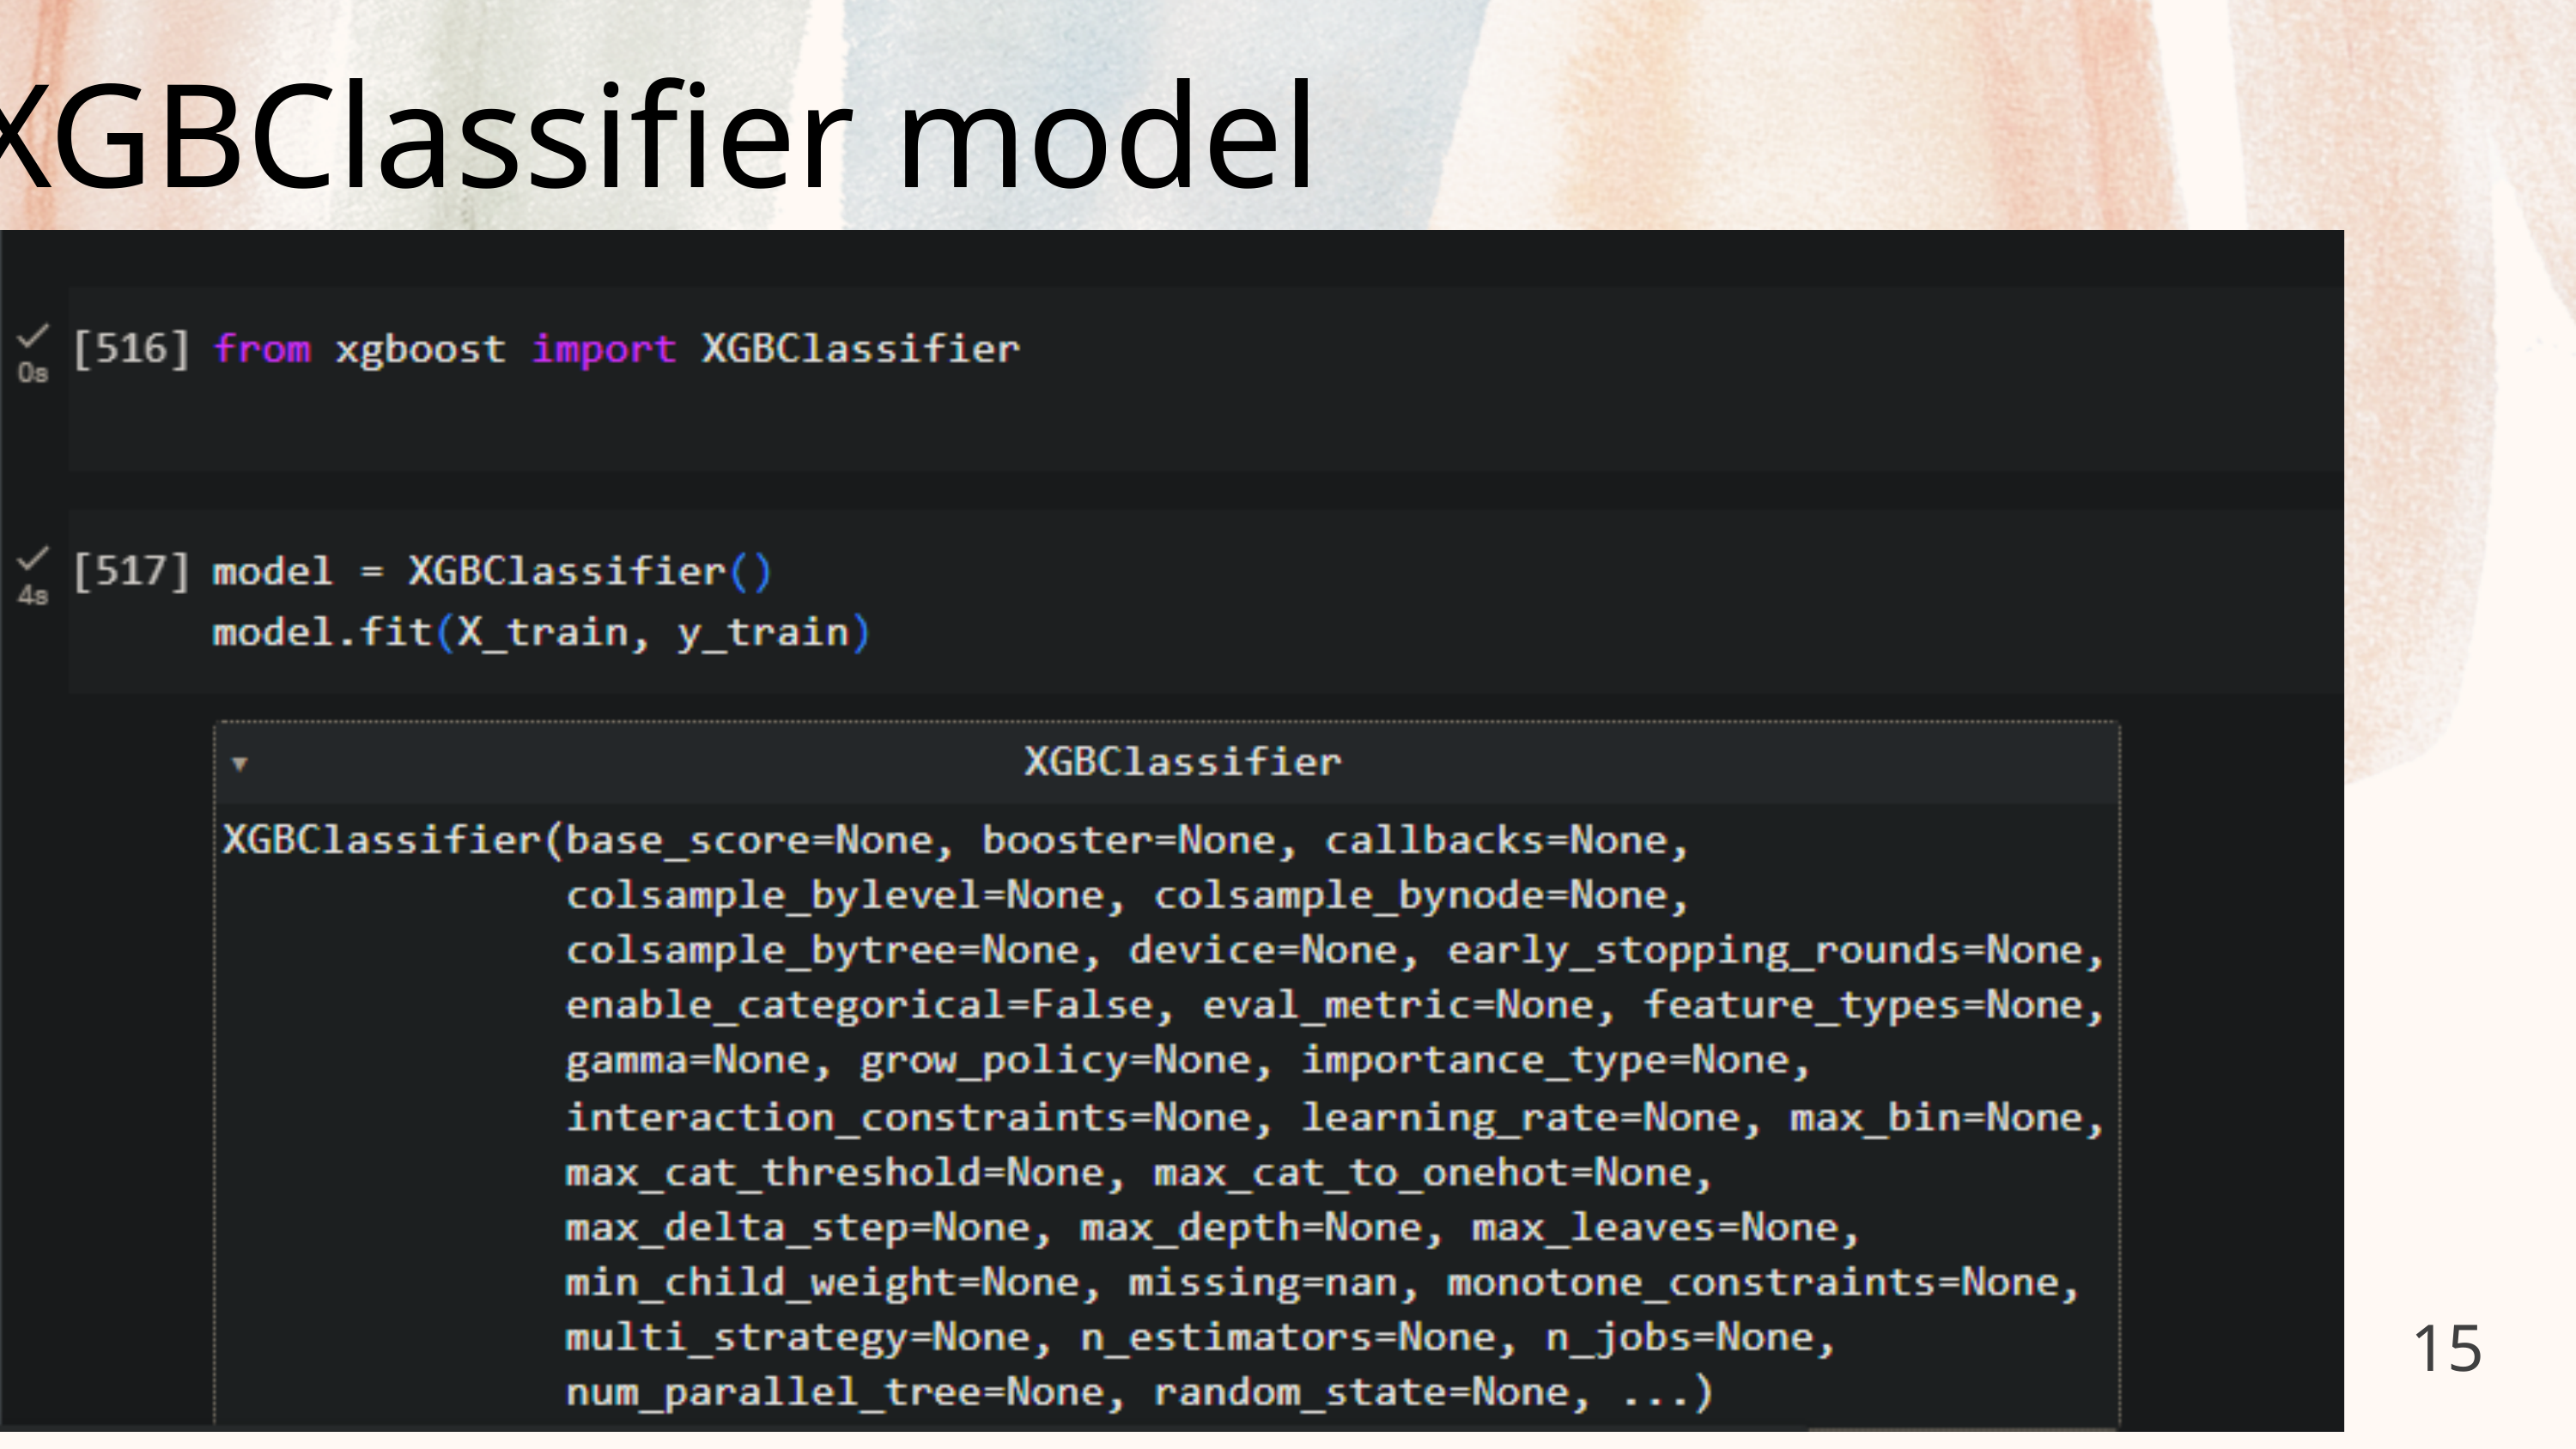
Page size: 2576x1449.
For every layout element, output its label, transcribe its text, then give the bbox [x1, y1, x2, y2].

text_box XGBClassifier model [0, 103, 1394, 217]
text_box [0, 230, 2345, 1432]
text_box [0, 0, 2576, 1449]
text_box 15 [1887, 1294, 2485, 1385]
